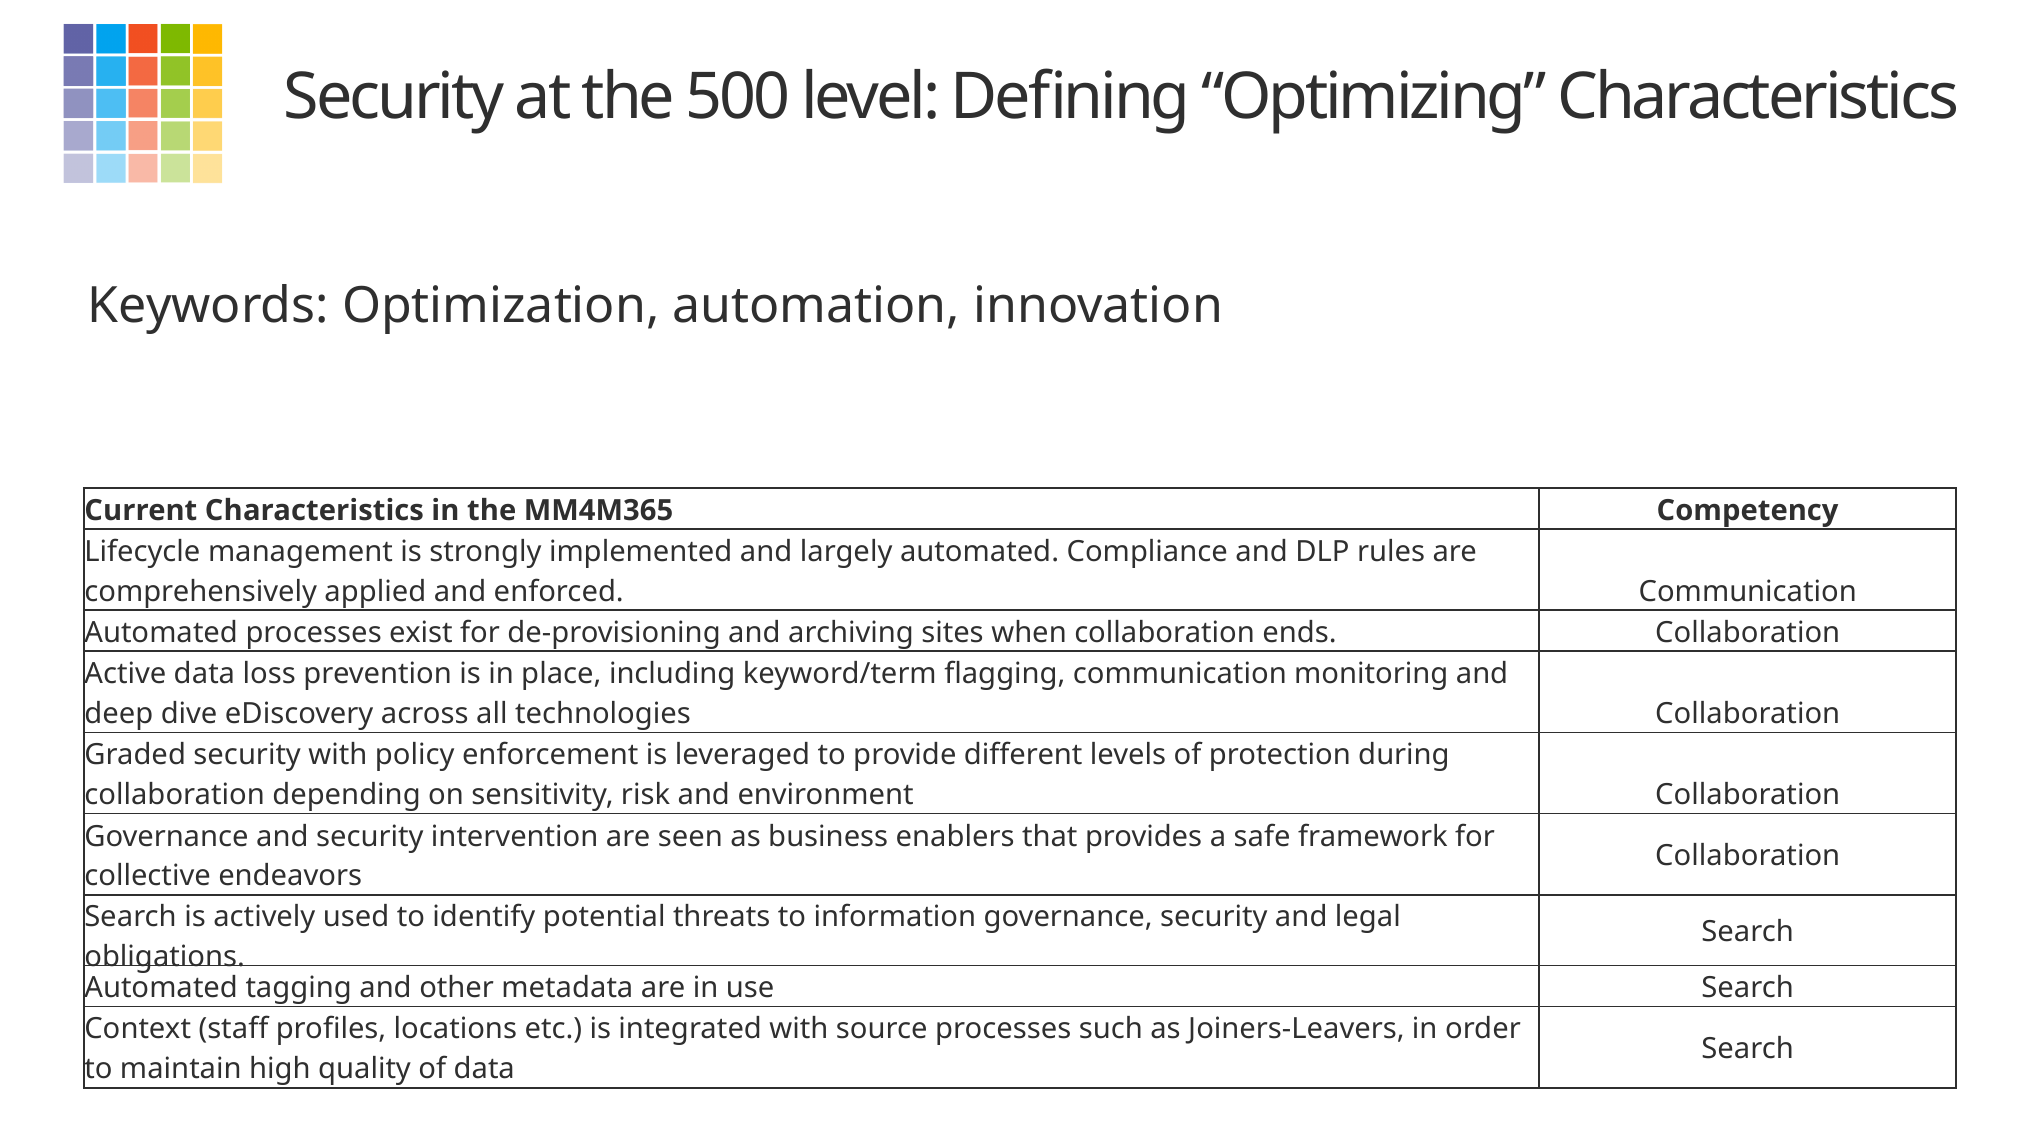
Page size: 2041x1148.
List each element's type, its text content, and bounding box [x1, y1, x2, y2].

table_cell Collaboration [1540, 652, 1955, 732]
table_cell Governance and security intervention are seen as business enablers that provides a safe framework for collective endeavors [85, 814, 1538, 894]
table_cell Automated tagging and other metadata are in use [85, 966, 1538, 1006]
table_cell Search is actively used to identify potential threats to information governance, security and legal obligations. [85, 896, 1538, 965]
table_cell Communication [1540, 530, 1955, 609]
table_header Competency [1540, 489, 1955, 528]
text_box Keywords: Optimization, automation, innovation [57, 255, 1751, 417]
table_cell Search [1540, 896, 1955, 965]
table_cell Lifecycle management is strongly implemented and largely automated. Compliance and DLP rules are comprehensively applied and enforced. [85, 530, 1538, 609]
table_cell Search [1540, 1007, 1955, 1087]
table_cell Collaboration [1540, 814, 1955, 894]
table_cell Context (staff profiles, locations etc.) is integrated with source processes such as Joiners-Leavers, in order to maintain high quality of data [85, 1007, 1538, 1087]
table_cell Graded security with policy enforcement is leveraged to provide different levels of protection during collaboration depending on sensitivity, risk and environment [85, 733, 1538, 813]
picture [47, 8, 240, 195]
title Security at the 500 level: Defining “Optimizing” Characteristics [259, 48, 2020, 213]
table_cell Collaboration [1540, 733, 1955, 813]
table_cell Active data loss prevention is in place, including keyword/term flagging, communication monitoring and deep dive eDiscovery across all technologies [85, 652, 1538, 732]
table_cell Collaboration [1540, 611, 1955, 650]
table_cell Automated processes exist for de-provisioning and archiving sites when collaboration ends. [85, 611, 1538, 650]
table_header Current Characteristics in the MM4M365 [85, 489, 1538, 528]
table_cell Search [1540, 966, 1955, 1006]
